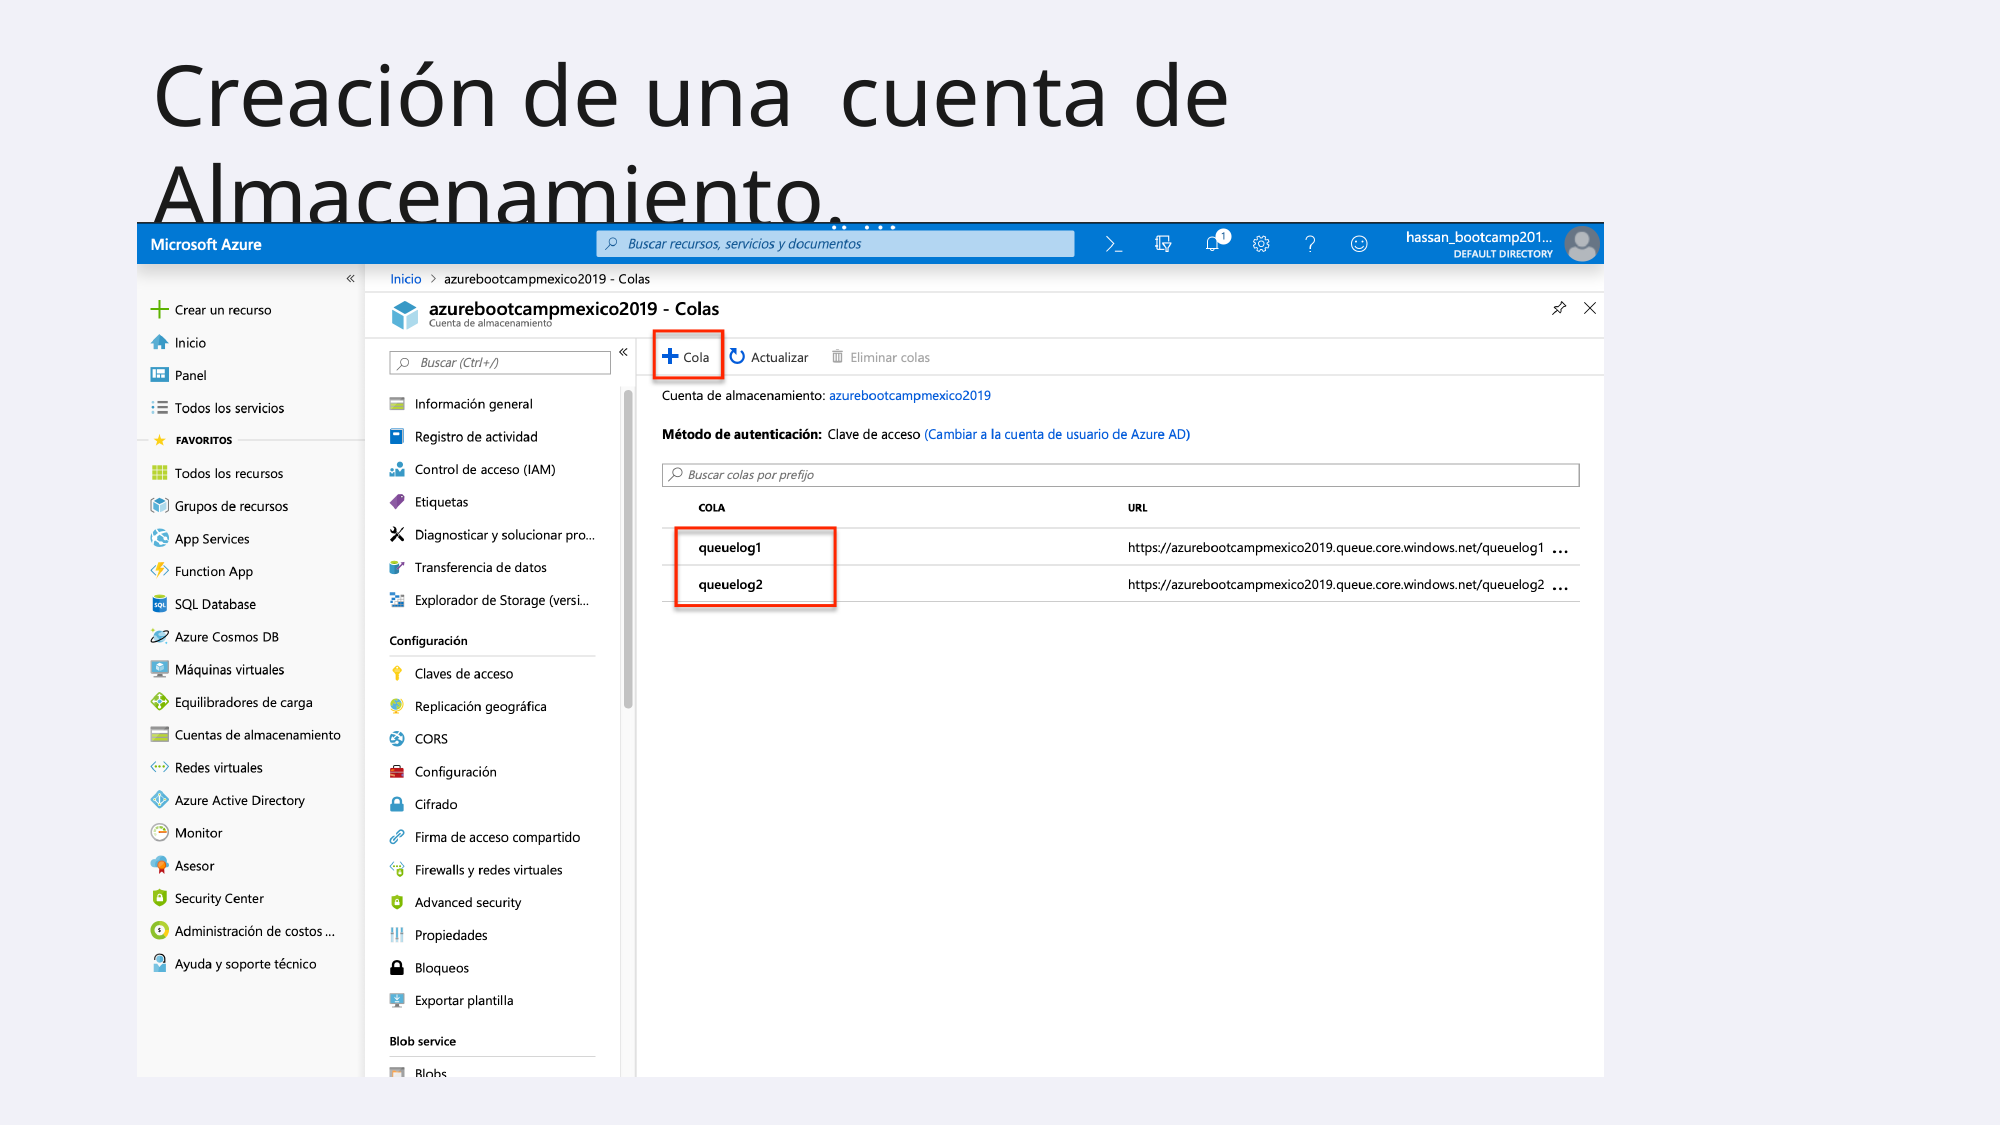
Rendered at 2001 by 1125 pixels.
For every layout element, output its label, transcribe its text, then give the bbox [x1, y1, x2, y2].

picture [137, 222, 1604, 1077]
title Creación de una cuenta de Almacenamiento. [137, 34, 1863, 252]
